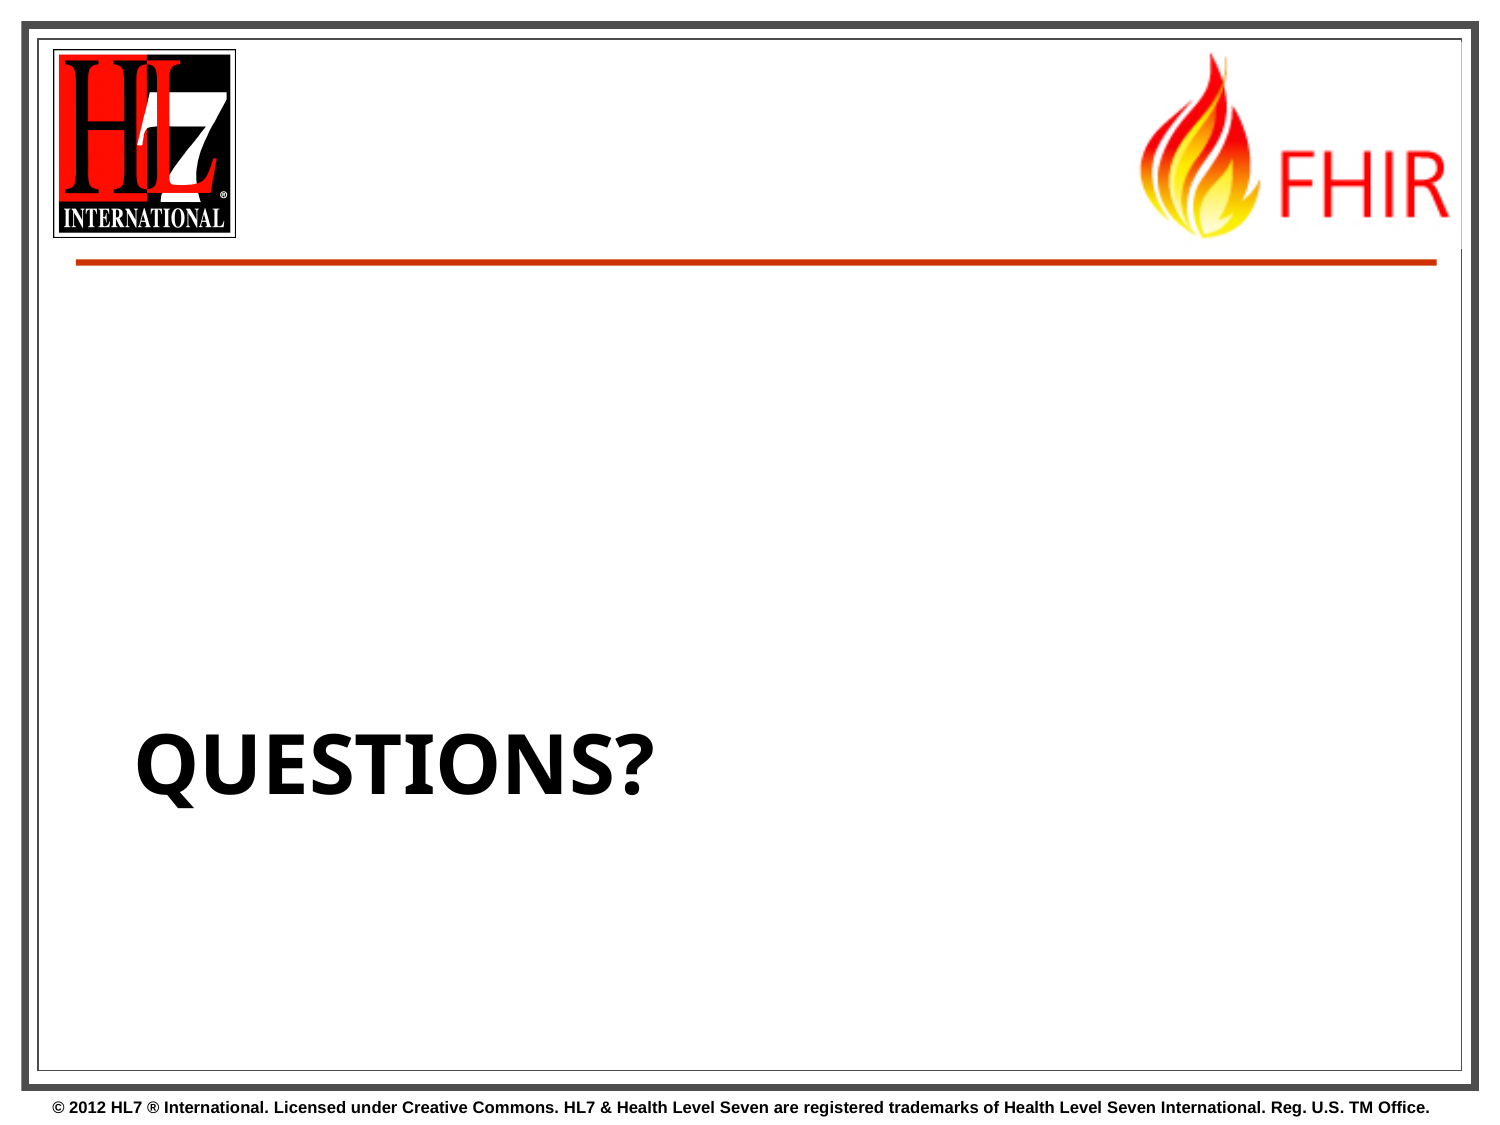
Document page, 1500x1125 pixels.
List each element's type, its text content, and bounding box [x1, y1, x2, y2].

picture [53, 49, 236, 238]
picture [1128, 42, 1462, 249]
title QUESTIONS? [118, 722, 1394, 947]
